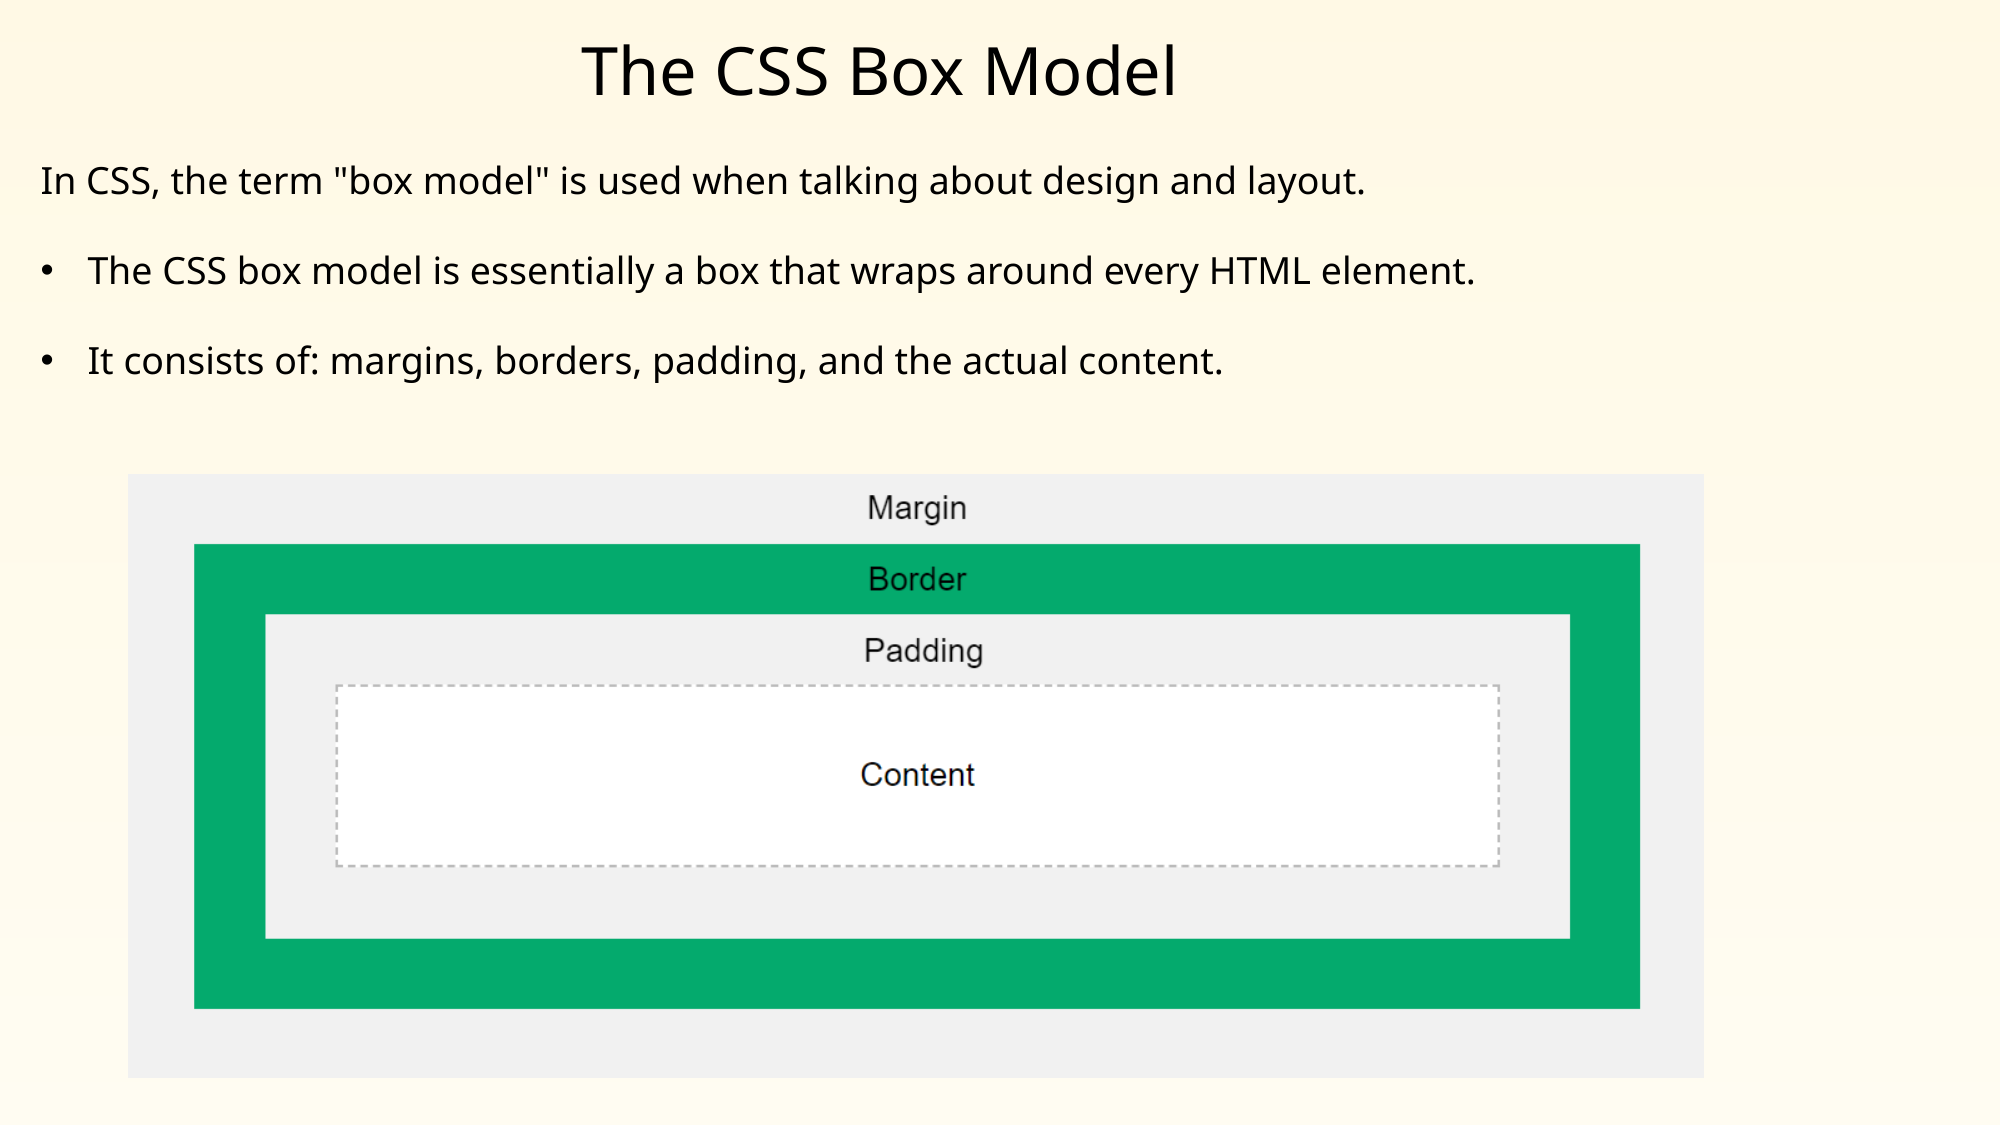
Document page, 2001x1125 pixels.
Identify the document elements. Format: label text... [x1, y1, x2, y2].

text_box The CSS Box Model [566, 21, 1195, 116]
picture [128, 474, 1704, 1078]
text_box In CSS, the term "box model" is used when talking about design and layout. The CSS box model is essentially a box that wraps around every HTML element. It consists of: margins, borders, padding, and the actual content. [25, 149, 1963, 390]
